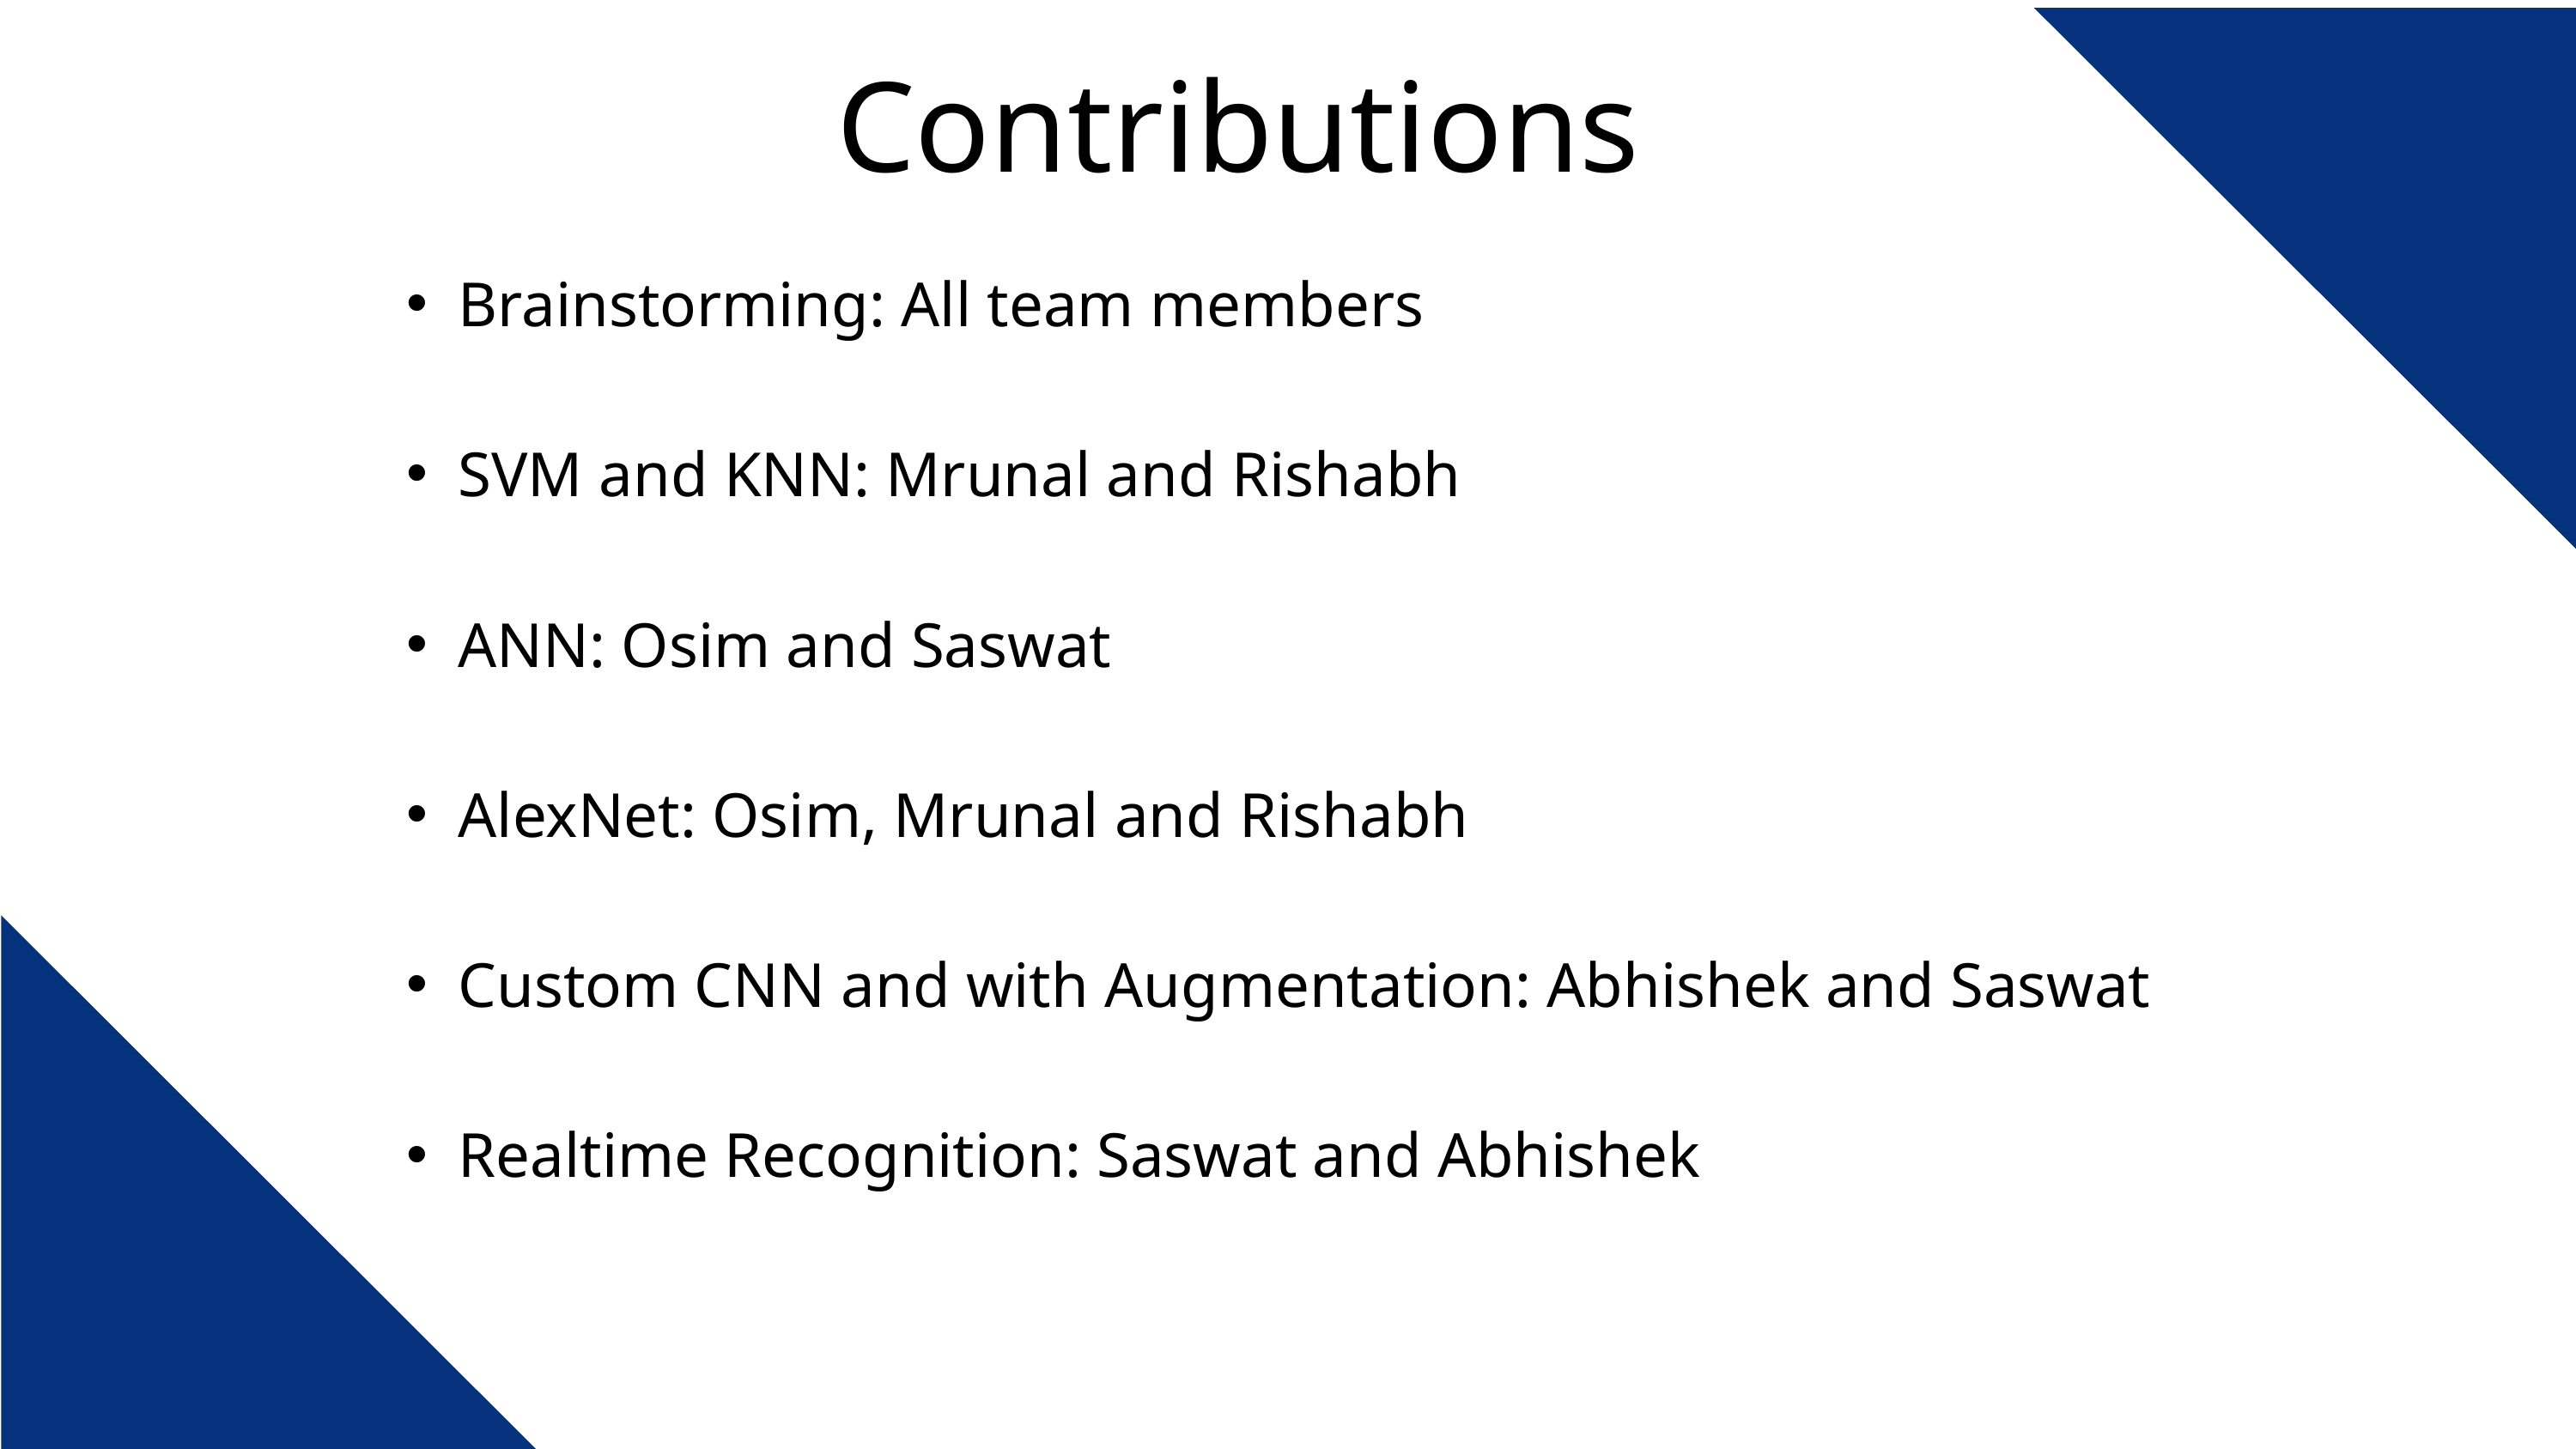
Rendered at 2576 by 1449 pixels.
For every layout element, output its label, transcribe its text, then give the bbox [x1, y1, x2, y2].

text_box Brainstorming: All team members SVM and KNN: Mrunal and Rishabh ANN: Osim and Saswat AlexNet: Osim, Mrunal and Rishabh Custom CNN and with Augmentation: Abhishek and Saswat Realtime Recognition: Saswat and Abhishek [355, 253, 2221, 1191]
text_box Contributions [442, 22, 2029, 197]
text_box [1, 915, 544, 1449]
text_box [2033, 7, 2576, 549]
